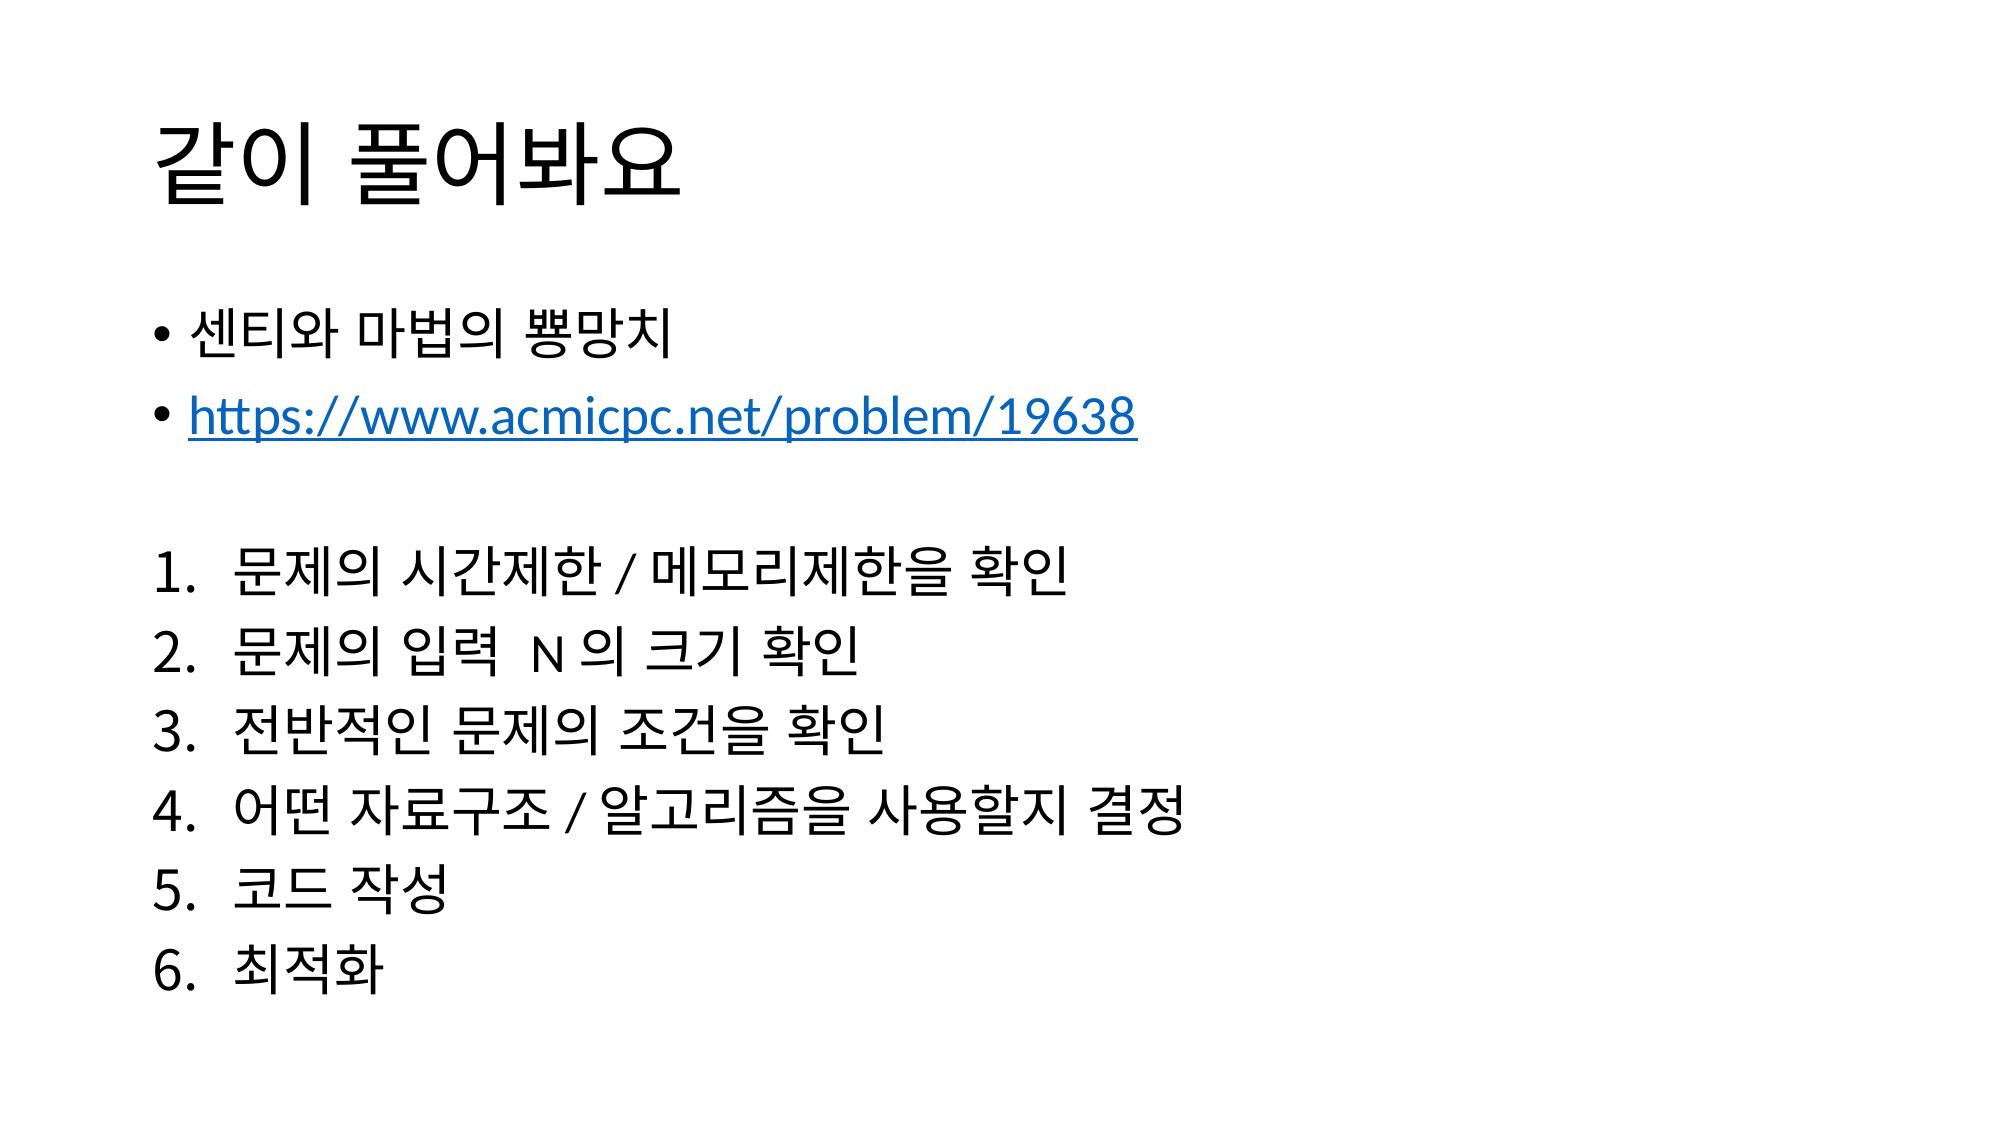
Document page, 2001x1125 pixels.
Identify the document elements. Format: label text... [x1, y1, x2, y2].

title 같이 풀어봐요 [137, 59, 1863, 278]
list 센티와 마법의 뿅망치 https://www.acmicpc.net/problem/19638 문제의 시간제한/메모리제한을 확인 문제의 입력 N의 크기 확인 전반적인 문제의 조건을 확인 어떤 자료구조/알고리즘을 사용할지 결정 코드 작성 최적화 [137, 299, 1863, 1014]
